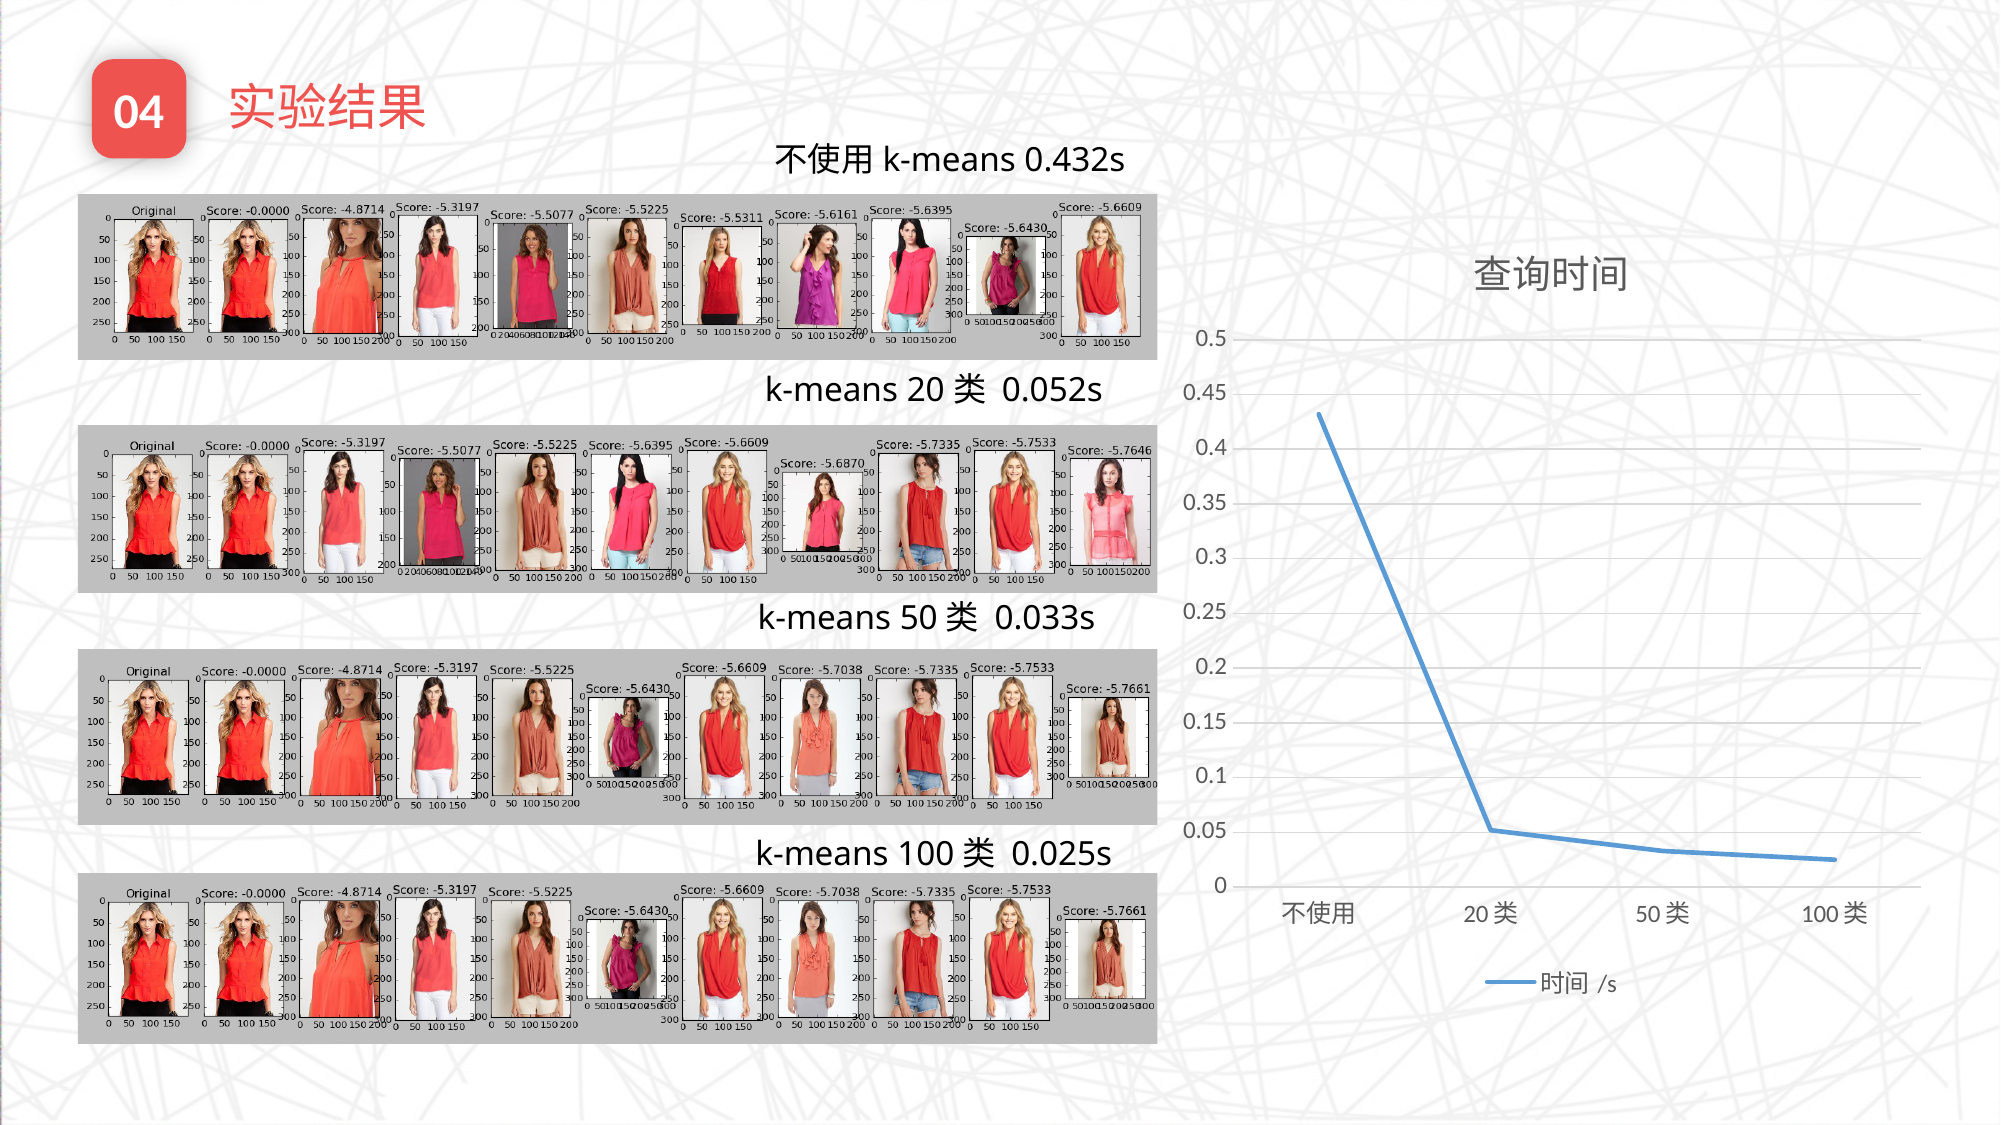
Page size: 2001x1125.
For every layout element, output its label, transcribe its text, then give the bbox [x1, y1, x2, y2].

text_box 04 [90, 58, 188, 160]
text_box k-means 50类 0.033s [742, 593, 1111, 644]
chart [1167, 207, 1937, 1007]
picture [0, 0, 2001, 1125]
text_box 实验结果 [212, 52, 754, 159]
text_box k-means 100类 0.025s [740, 825, 1128, 873]
text_box 不使用k-means 0.432s [759, 130, 1141, 186]
text_box k-means 20类 0.052s [749, 360, 1118, 416]
